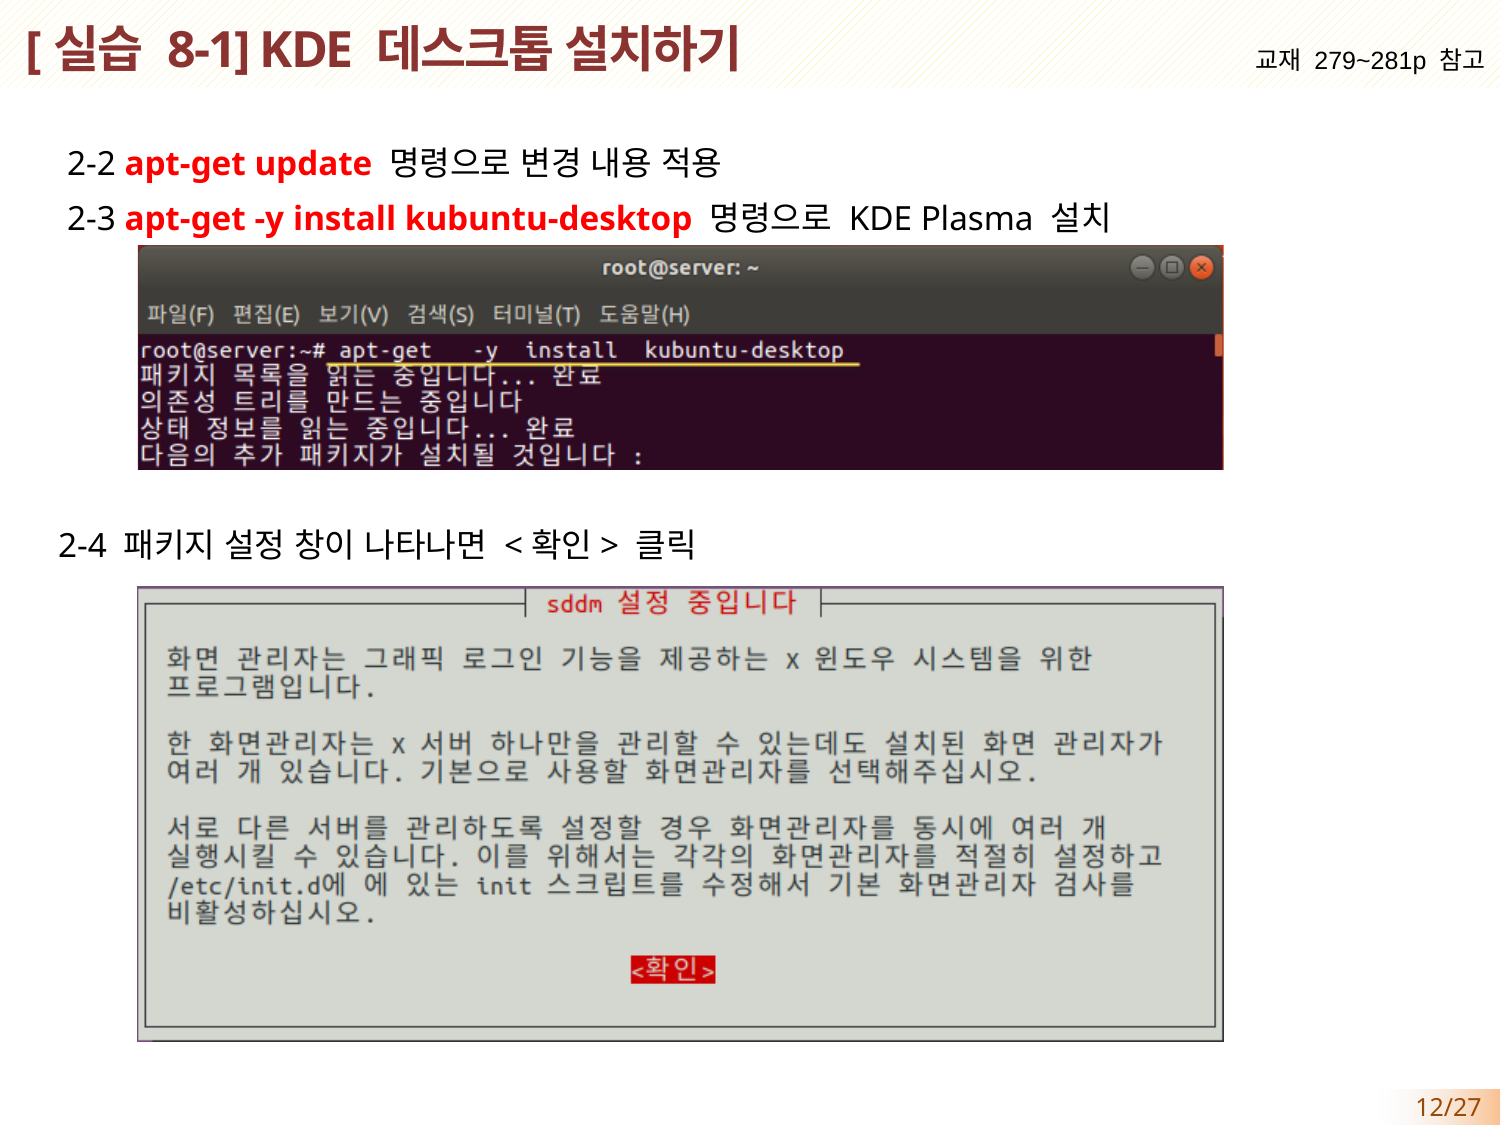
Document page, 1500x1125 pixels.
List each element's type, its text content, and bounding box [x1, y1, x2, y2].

title [실습 8-1] KDE 데스크톱 설치하기 [10, 8, 1288, 87]
picture [137, 244, 1224, 470]
list 2-2 apt-get update 명령으로 변경 내용 적용 2-3 apt-get -y install kubuntu-desktop 명령으로 KDE Plasma 설치 2-4 패키지 설정 창이 나타나면 <확인> 클릭 [10, 126, 1481, 1057]
picture [137, 586, 1224, 1042]
text_box 교재 279~281p 참고 [1240, 36, 1500, 82]
